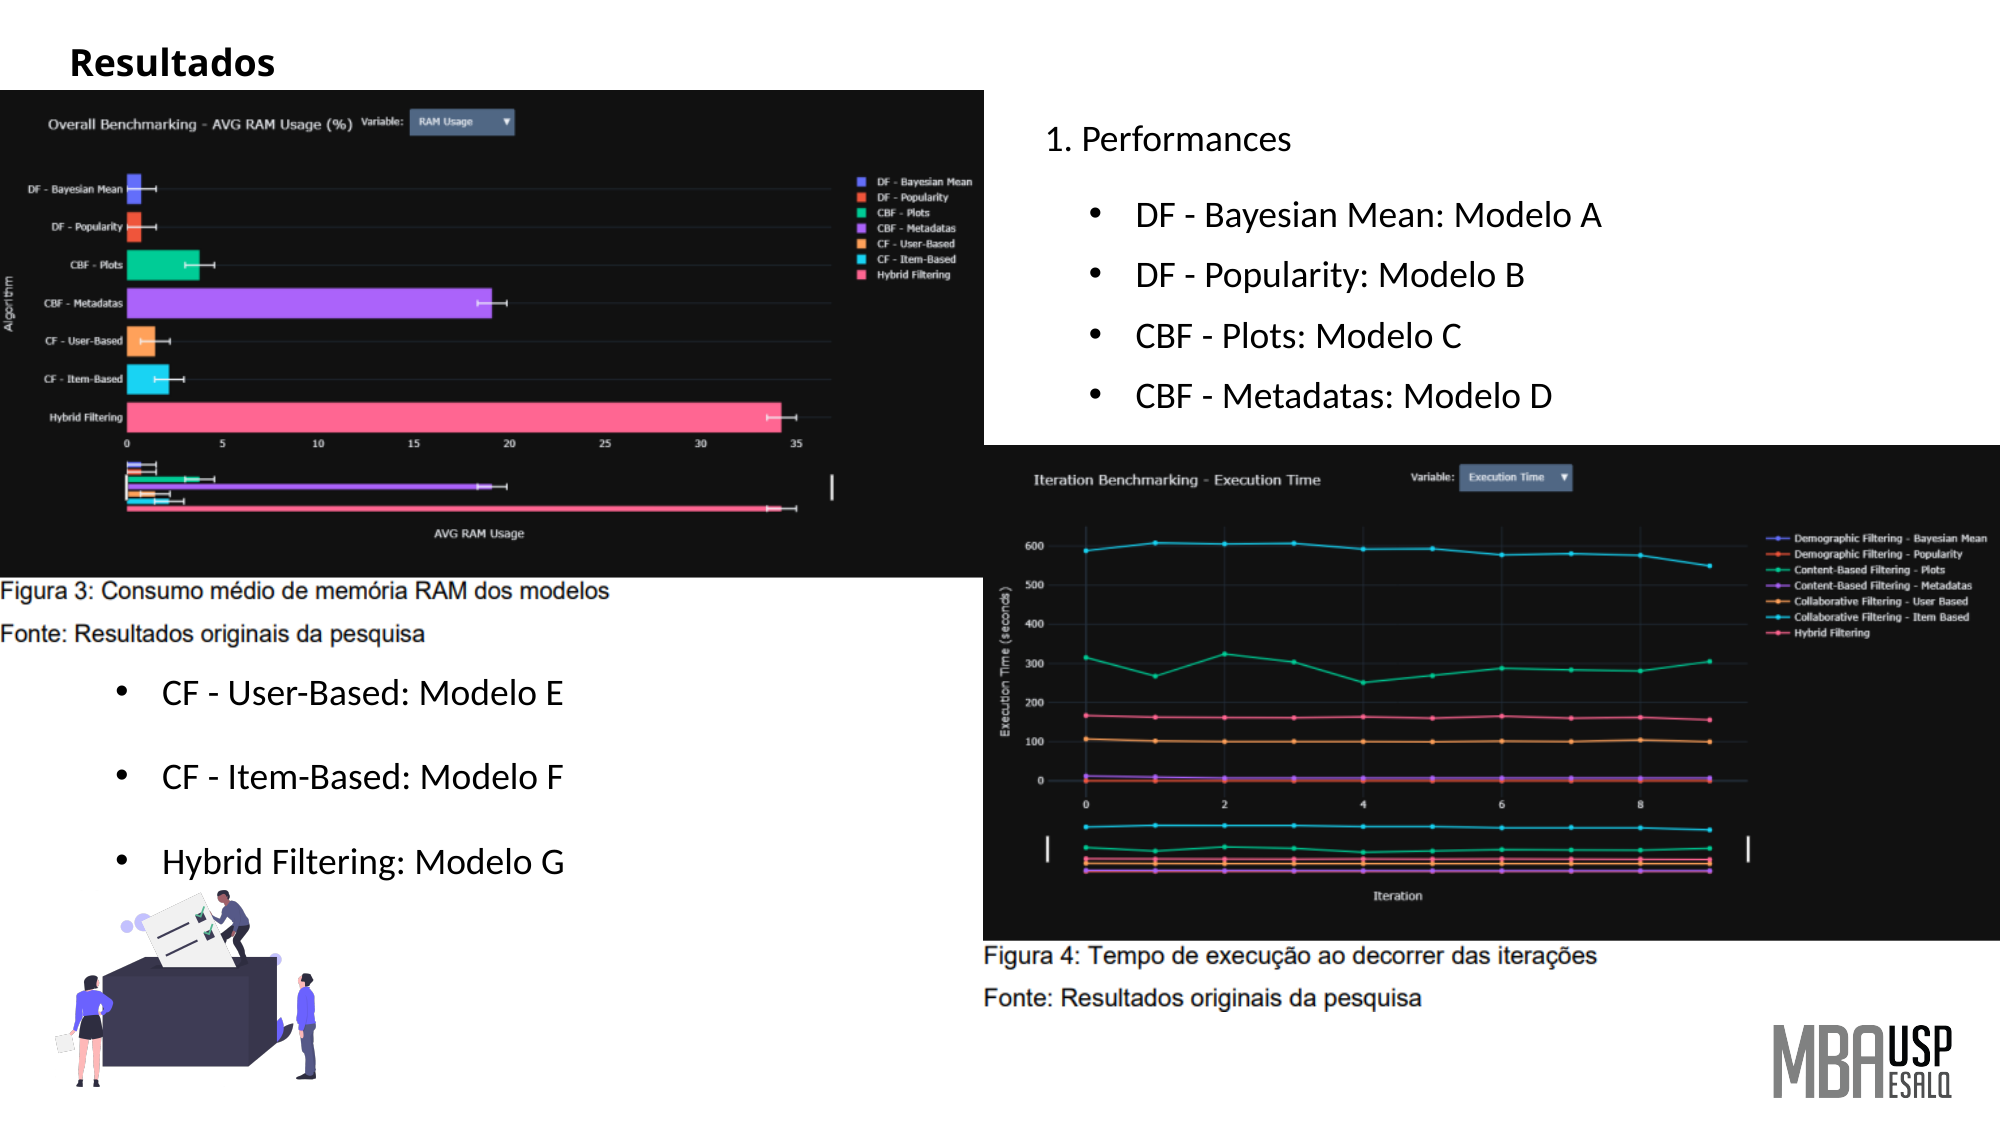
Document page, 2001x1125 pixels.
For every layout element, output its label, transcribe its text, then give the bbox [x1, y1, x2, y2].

text_box CBF - Plots: Modelo C [1073, 303, 1935, 363]
text_box Resultados [54, 31, 552, 89]
picture [1765, 1021, 1960, 1102]
text_box DF - Bayesian Mean: Modelo A [1073, 182, 1935, 242]
text_box CF - User-Based: Modelo E [100, 665, 909, 721]
text_box Hybrid Filtering: Modelo G [100, 829, 909, 890]
picture [54, 890, 316, 1087]
text_box CBF - Metadatas: Modelo D [1073, 363, 1935, 424]
text_box 1. Performances [1029, 106, 1839, 166]
text_box CF - Item-Based: Modelo F [100, 744, 909, 805]
text_box DF - Popularity: Modelo B [1073, 242, 1935, 303]
picture [0, 90, 2000, 1013]
